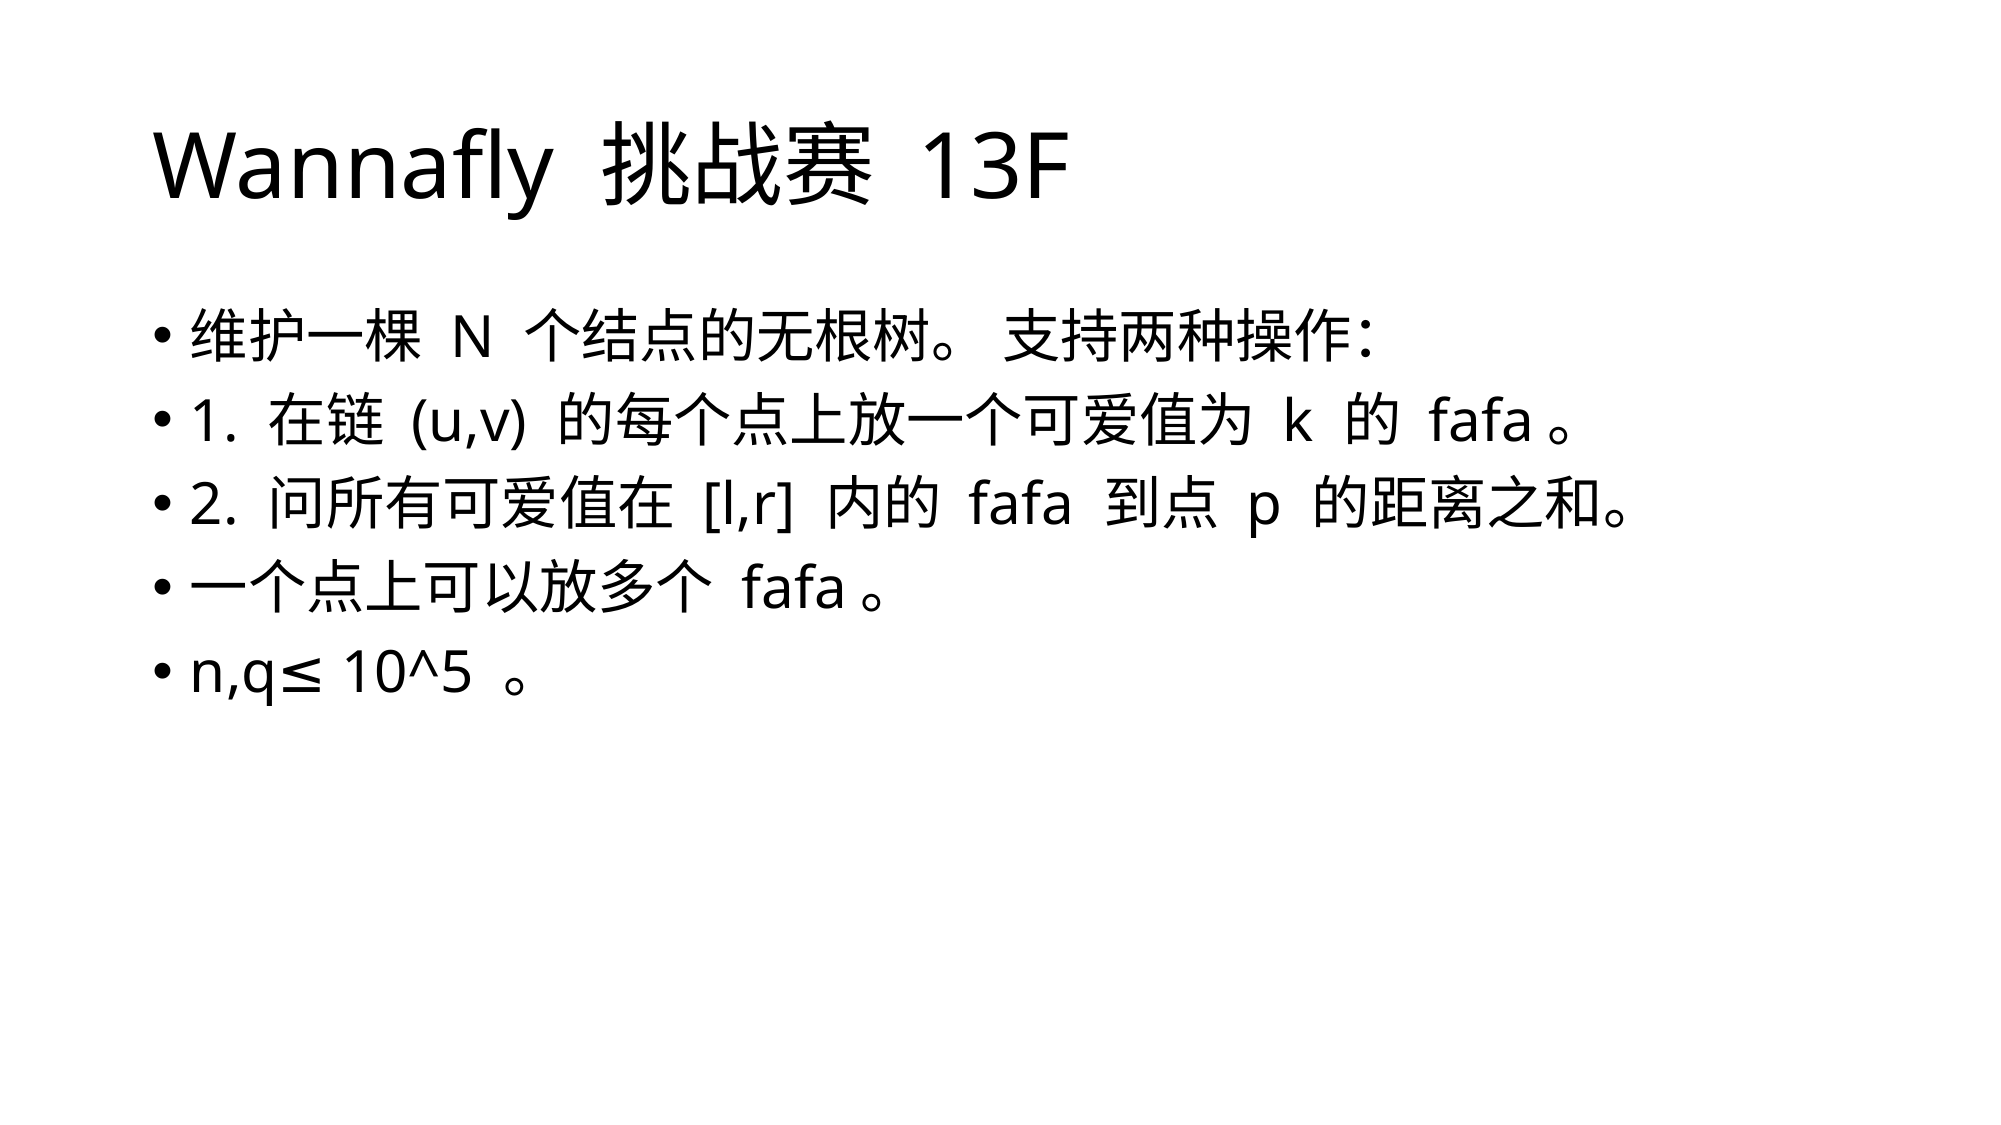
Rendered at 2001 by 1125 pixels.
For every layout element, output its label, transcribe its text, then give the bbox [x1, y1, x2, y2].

list 维护⼀棵 N 个结点的⽆根树。 支持两种操作： 1. 在链 (u,v) 的每个点上放⼀个可爱值为 k 的 fafa。 2. 问所有可爱值在 [l,r] 内的 fafa 到点 p 的距离之和。 一个点上可以放多个 fafa。 n,q≤ 10^5 。 [137, 299, 1863, 1014]
title Wannafly 挑战赛 13F [137, 59, 1863, 278]
